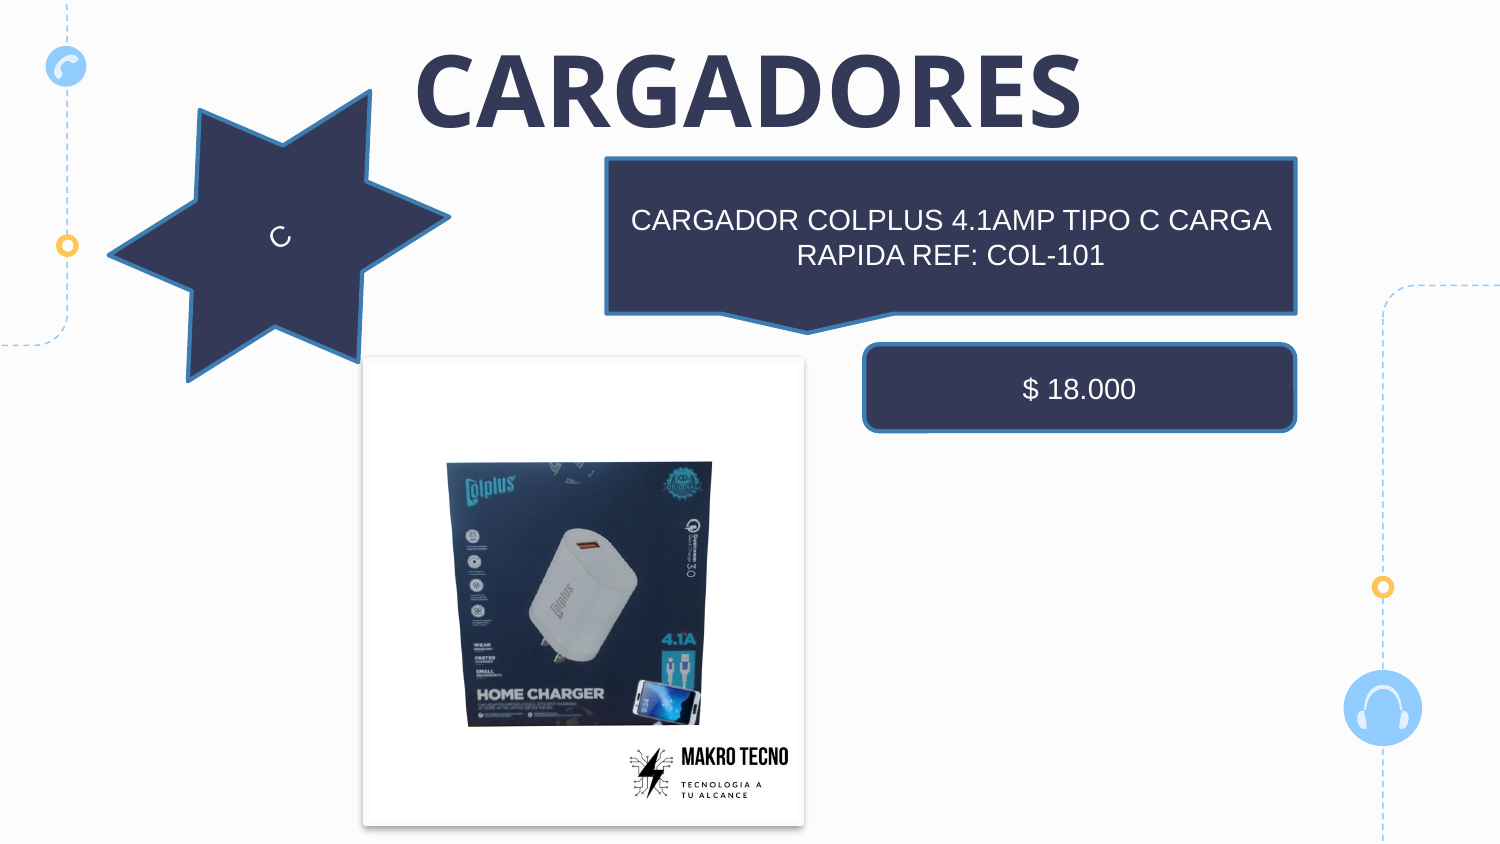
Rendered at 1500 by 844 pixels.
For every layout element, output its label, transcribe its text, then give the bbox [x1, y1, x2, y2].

picture [402, 410, 838, 844]
title CARGADORES [279, 38, 1218, 159]
text_box [363, 357, 804, 826]
text_box CARGADOR COLPLUS 4.1AMP TIPO C CARGA RAPIDA REF: COL-101 [604, 156, 1298, 336]
text_box C [106, 89, 452, 384]
text_box $ 18.000 [862, 342, 1298, 434]
